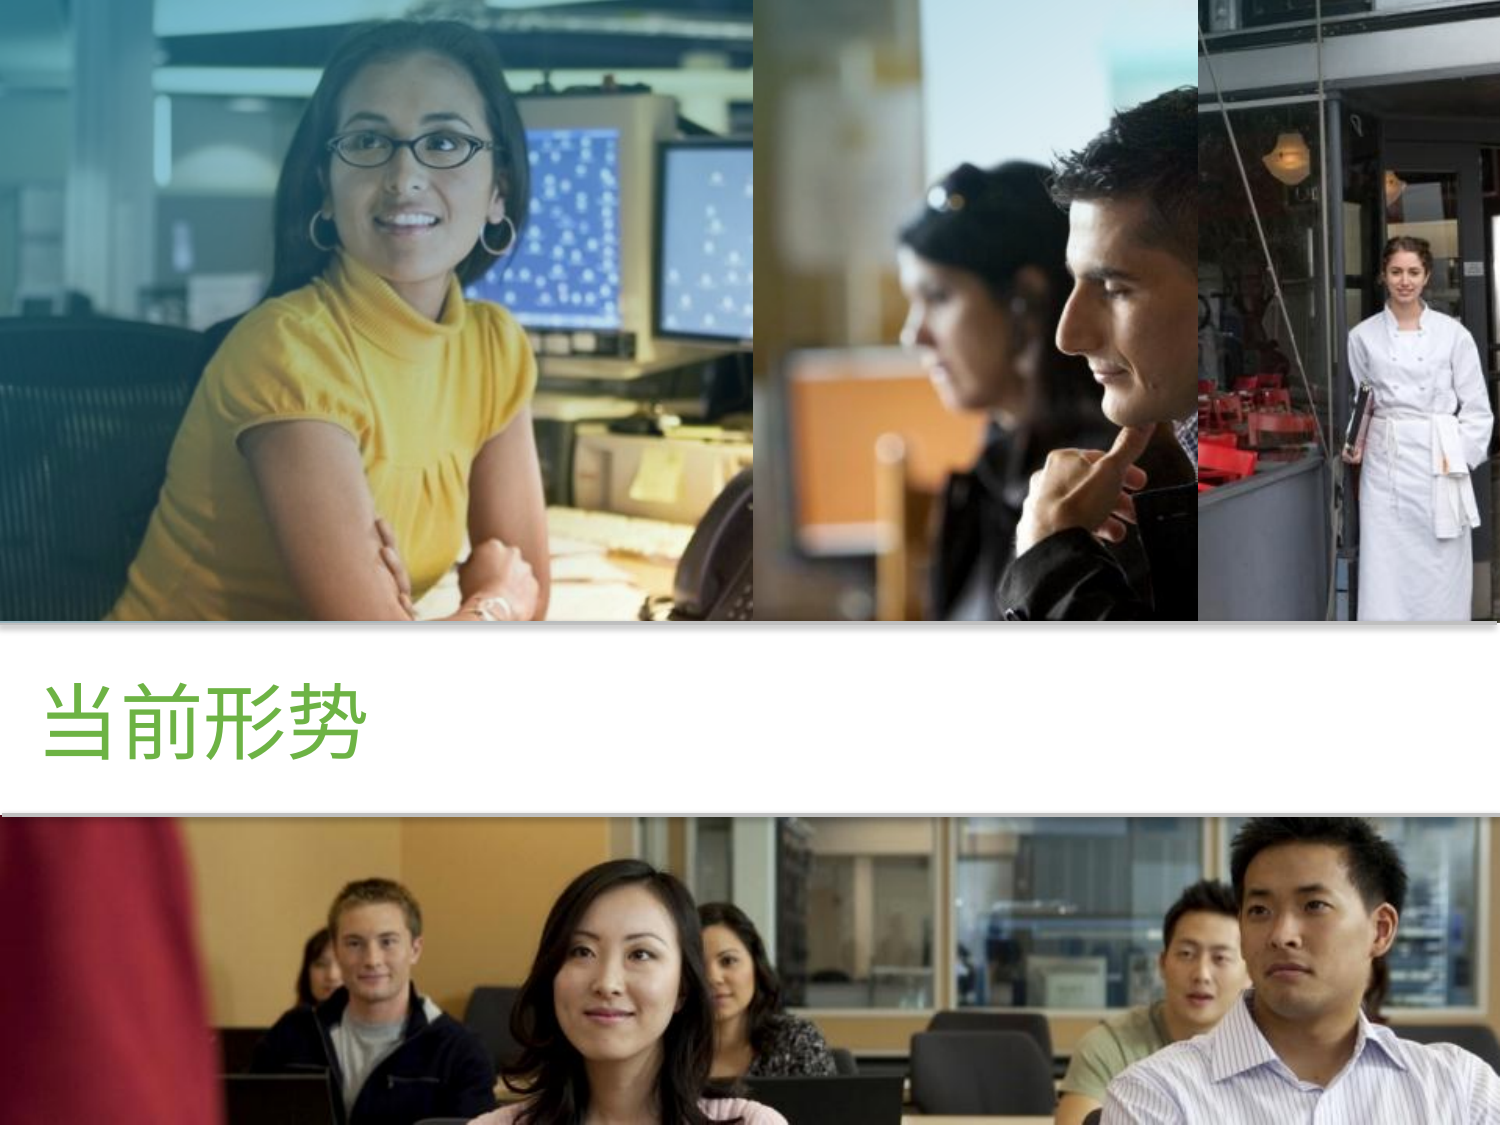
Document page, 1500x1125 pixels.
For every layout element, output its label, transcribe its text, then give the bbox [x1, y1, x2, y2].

text_box 当前形势 [22, 662, 1497, 778]
picture [0, 0, 1500, 624]
picture [0, 814, 1500, 1125]
